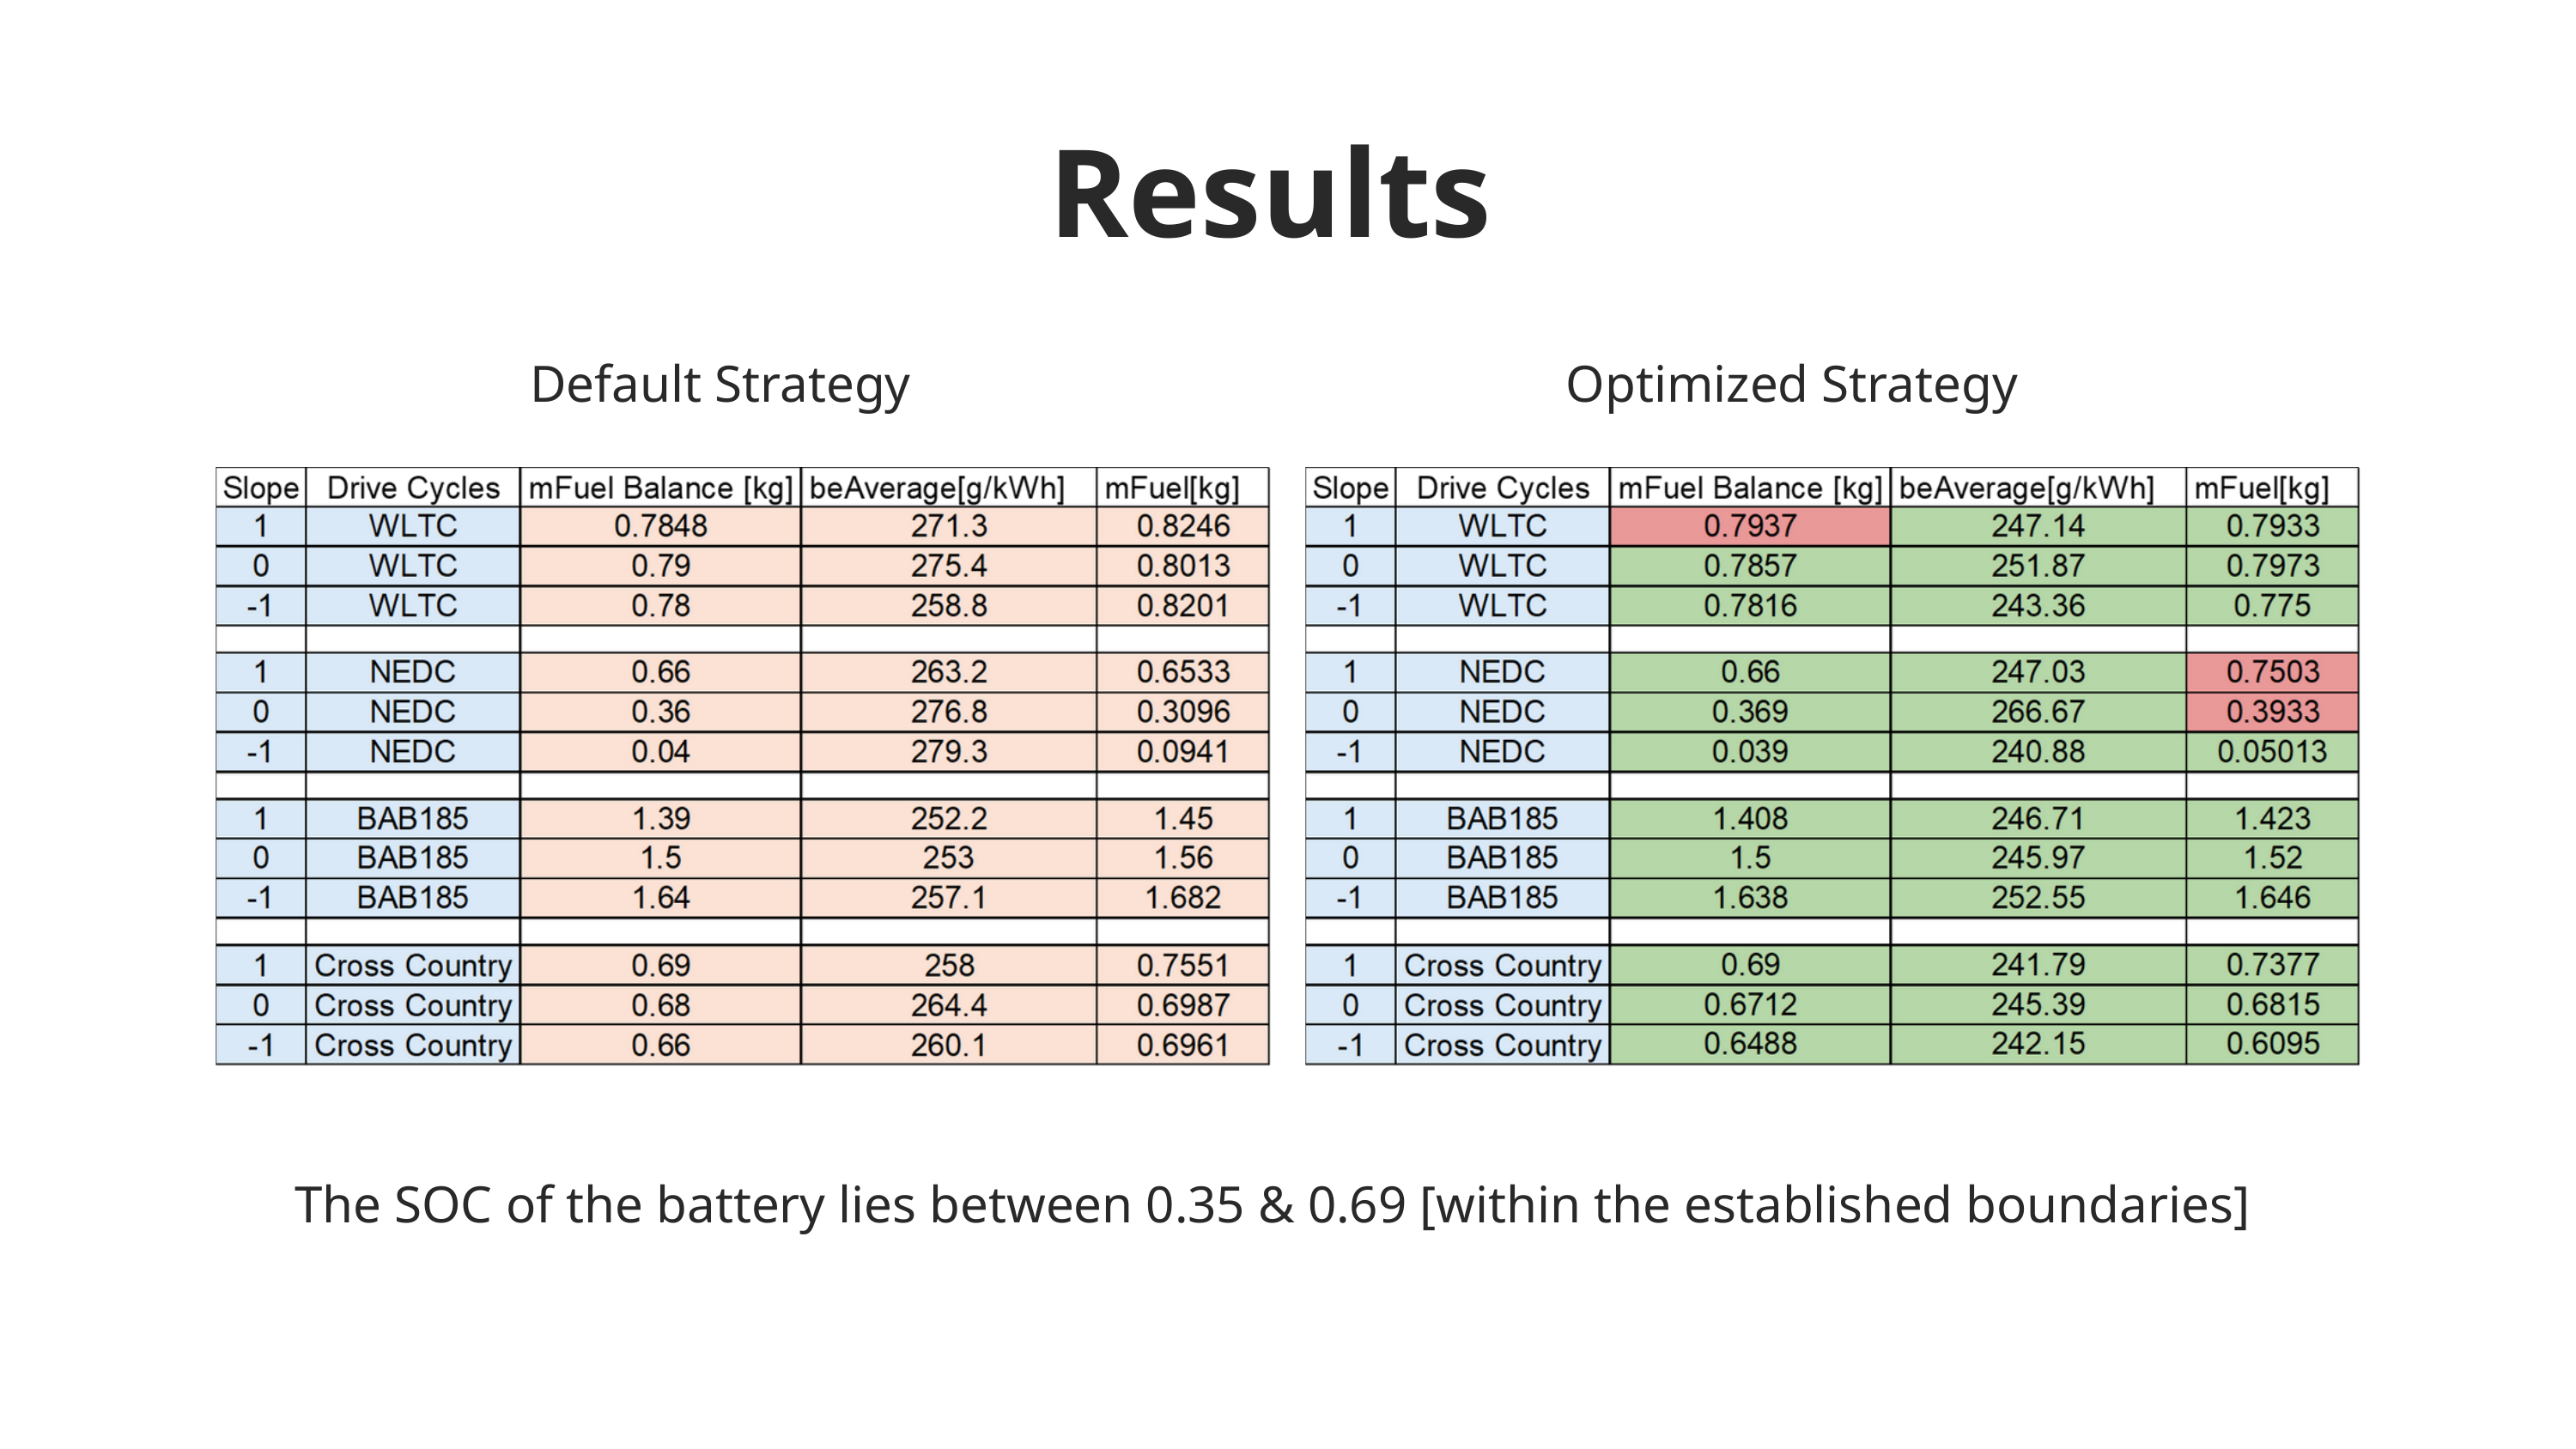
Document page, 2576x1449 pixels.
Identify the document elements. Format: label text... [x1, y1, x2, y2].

text_box Default Strategy [530, 342, 957, 413]
text_box Optimized Strategy [1565, 342, 2099, 413]
text_box The SOC of the battery lies between 0.35 & 0.69 [within the established boundaries] [216, 1162, 2330, 1234]
text_box Results [892, 140, 1649, 263]
text_box [1305, 467, 2360, 1066]
text_box [216, 467, 1271, 1066]
